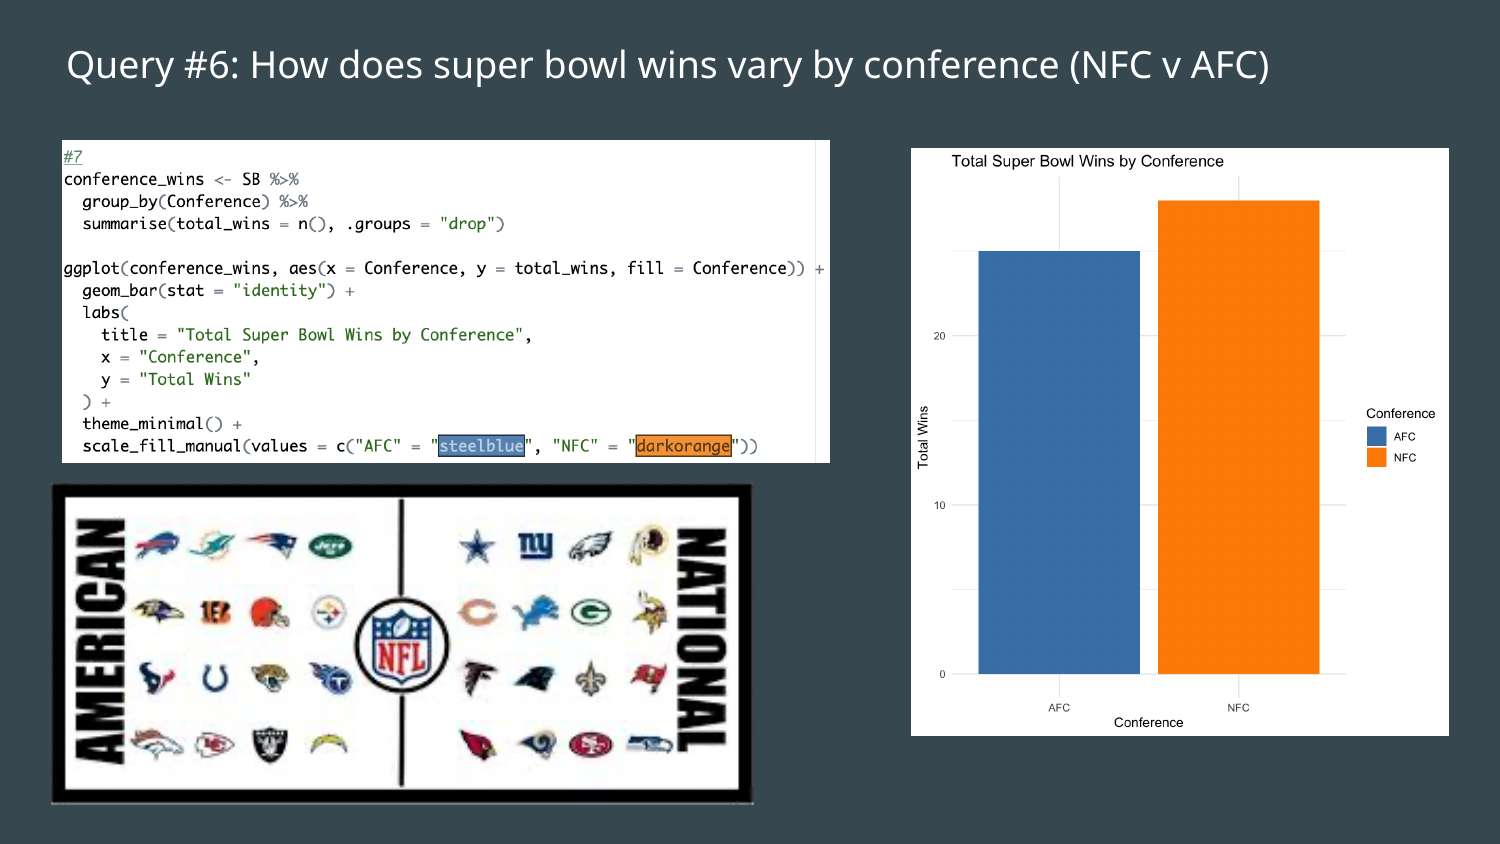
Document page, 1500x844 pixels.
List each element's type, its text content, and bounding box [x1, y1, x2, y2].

title Query #6: How does super bowl wins vary by conference (NFC v AFC) [51, 26, 1449, 121]
picture [911, 147, 1450, 736]
picture [61, 140, 830, 463]
picture [50, 482, 755, 806]
